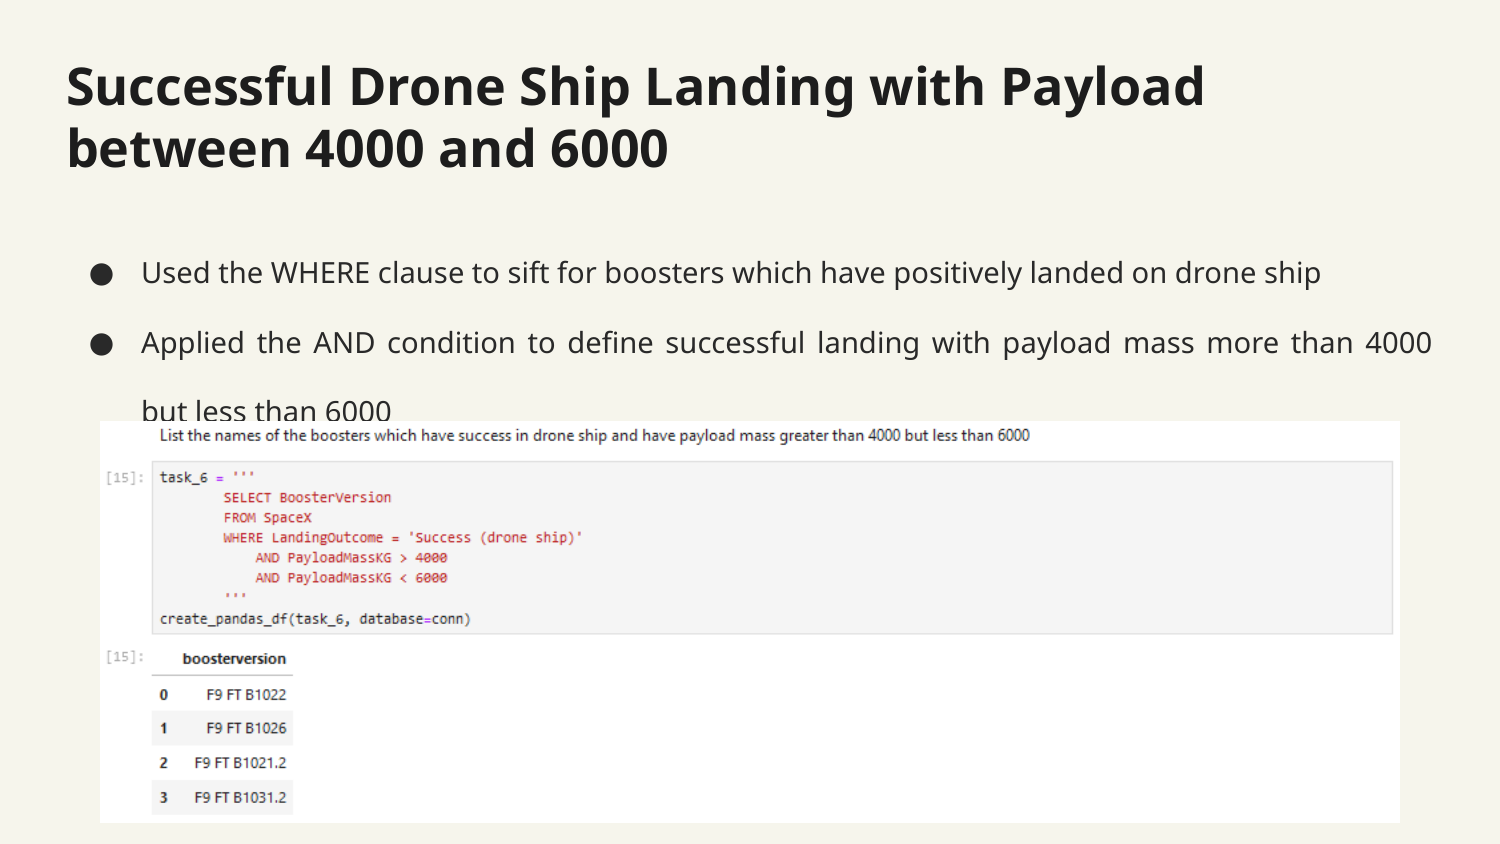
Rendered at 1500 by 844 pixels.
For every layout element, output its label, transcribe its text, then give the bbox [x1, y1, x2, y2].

picture [100, 421, 1400, 823]
title Successful Drone Ship Landing with Payload between 4000 and 6000 [51, 38, 1449, 167]
list Used the WHERE clause to sift for boosters which have positively landed on drone ship Applied the AND condition to define successful landing with payload mass more than 4000 but less than 6000 [51, 203, 1449, 838]
